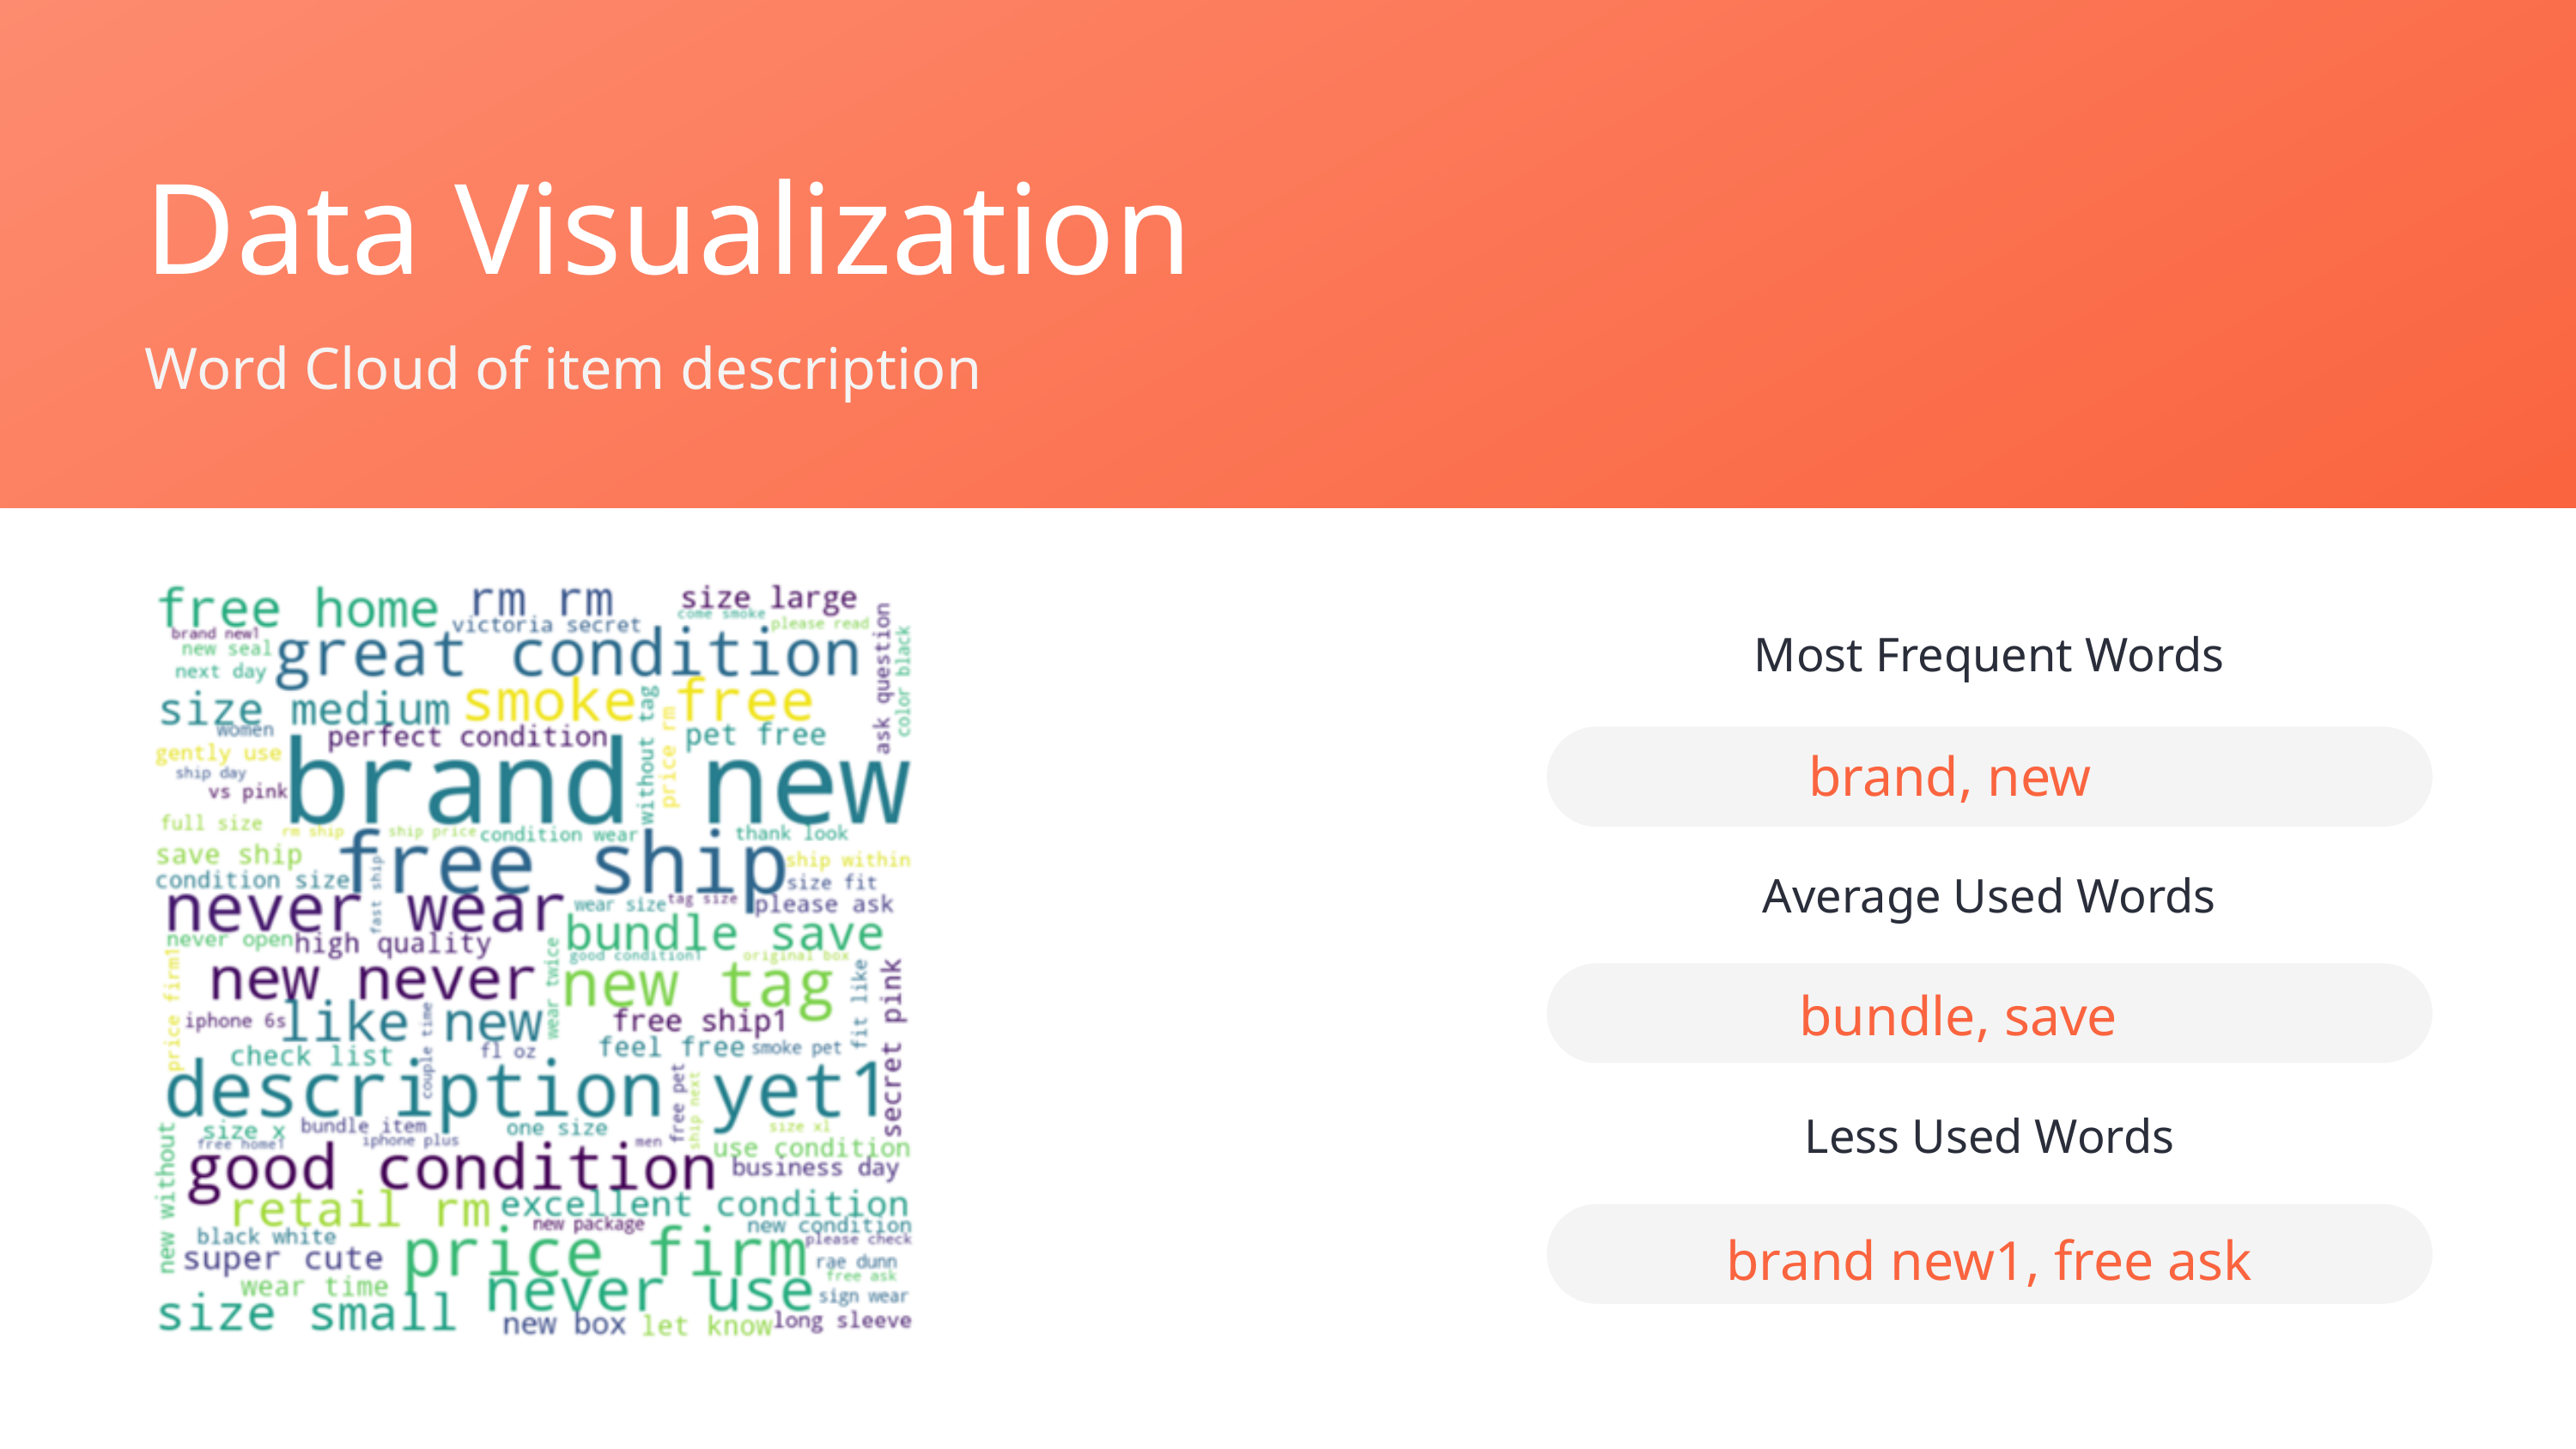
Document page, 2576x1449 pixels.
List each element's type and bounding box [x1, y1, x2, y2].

picture [144, 579, 924, 1349]
picture [0, 0, 2576, 509]
text_box [1546, 1203, 2433, 1304]
text_box [1546, 615, 2433, 1161]
text_box [144, 144, 1844, 397]
